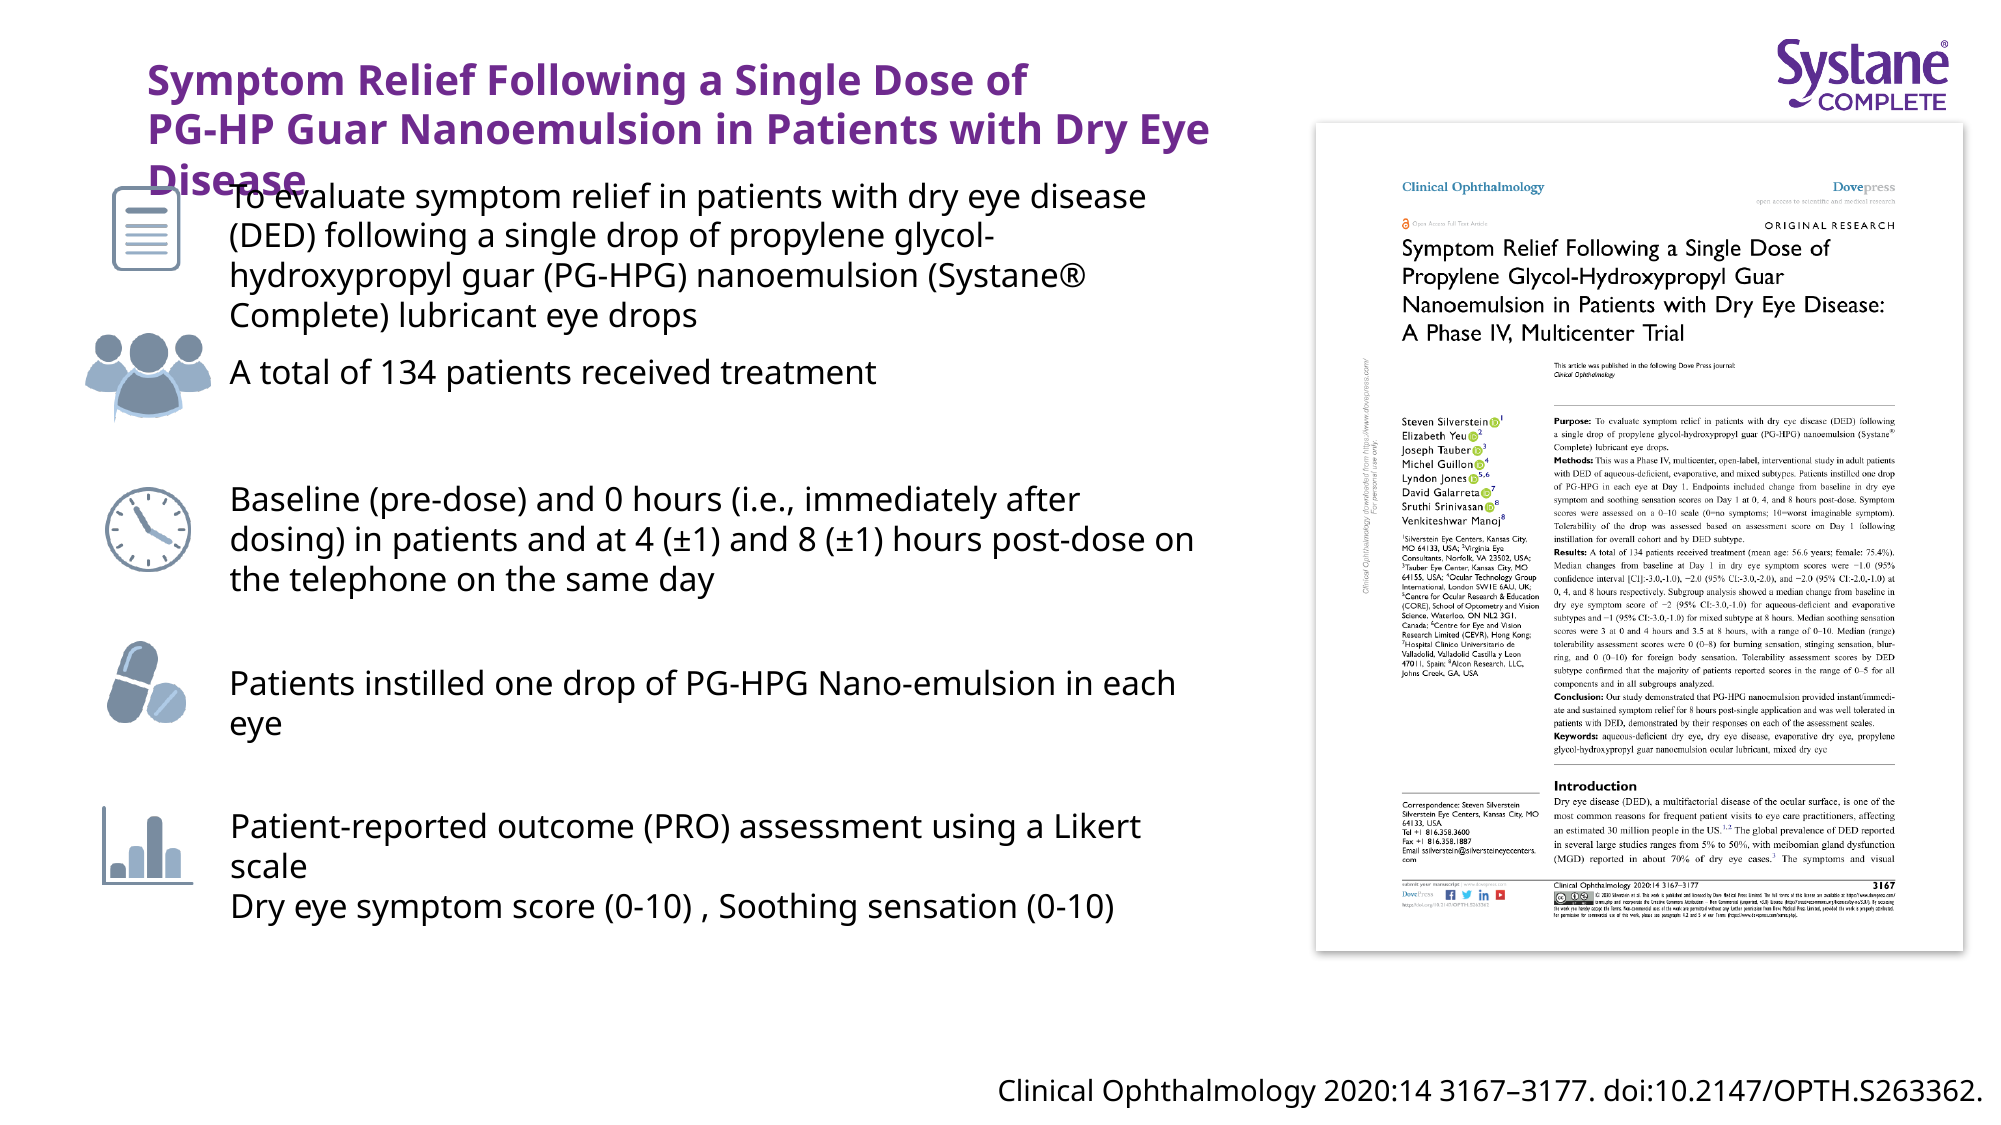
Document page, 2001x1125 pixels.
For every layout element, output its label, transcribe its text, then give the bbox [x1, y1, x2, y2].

text_box A total of 134 patients received treatment [214, 343, 1215, 399]
picture [1776, 38, 1949, 115]
text_box Clinical Ophthalmology 2020:14 3167–3177. doi:10.2147/OPTH.S263362. [267, 1064, 2000, 1115]
text_box Patient-reported outcome (PRO) assessment using a Likert scale Dry eye symptom score (0-10) , Soothing sensation (0-10) [215, 797, 1216, 933]
picture [107, 640, 186, 724]
picture [112, 185, 181, 271]
text_box Symptom Relief Following a Single Dose of PG-HP Guar Nanoemulsion in Patients with Dry Eye Disease [146, 53, 1284, 168]
picture [1330, 136, 1949, 938]
text_box Baseline (pre-dose) and 0 hours (i.e., immediately after dosing) in patients and at 4 (±1) and 8 (±1) hours post-dose on the telephone on the same day [214, 470, 1215, 606]
picture [84, 333, 212, 424]
picture [102, 806, 194, 885]
text_box Patients instilled one drop of PG-HPG Nano-emulsion in each eye [214, 654, 1215, 749]
text_box To evaluate symptom relief in patients with dry eye disease (DED) following a single drop of propylene glycol-hydroxypropyl guar (PG-HPG) nanoemulsion (Systane® Complete) lubricant eye drops [214, 167, 1215, 342]
picture [105, 486, 191, 573]
